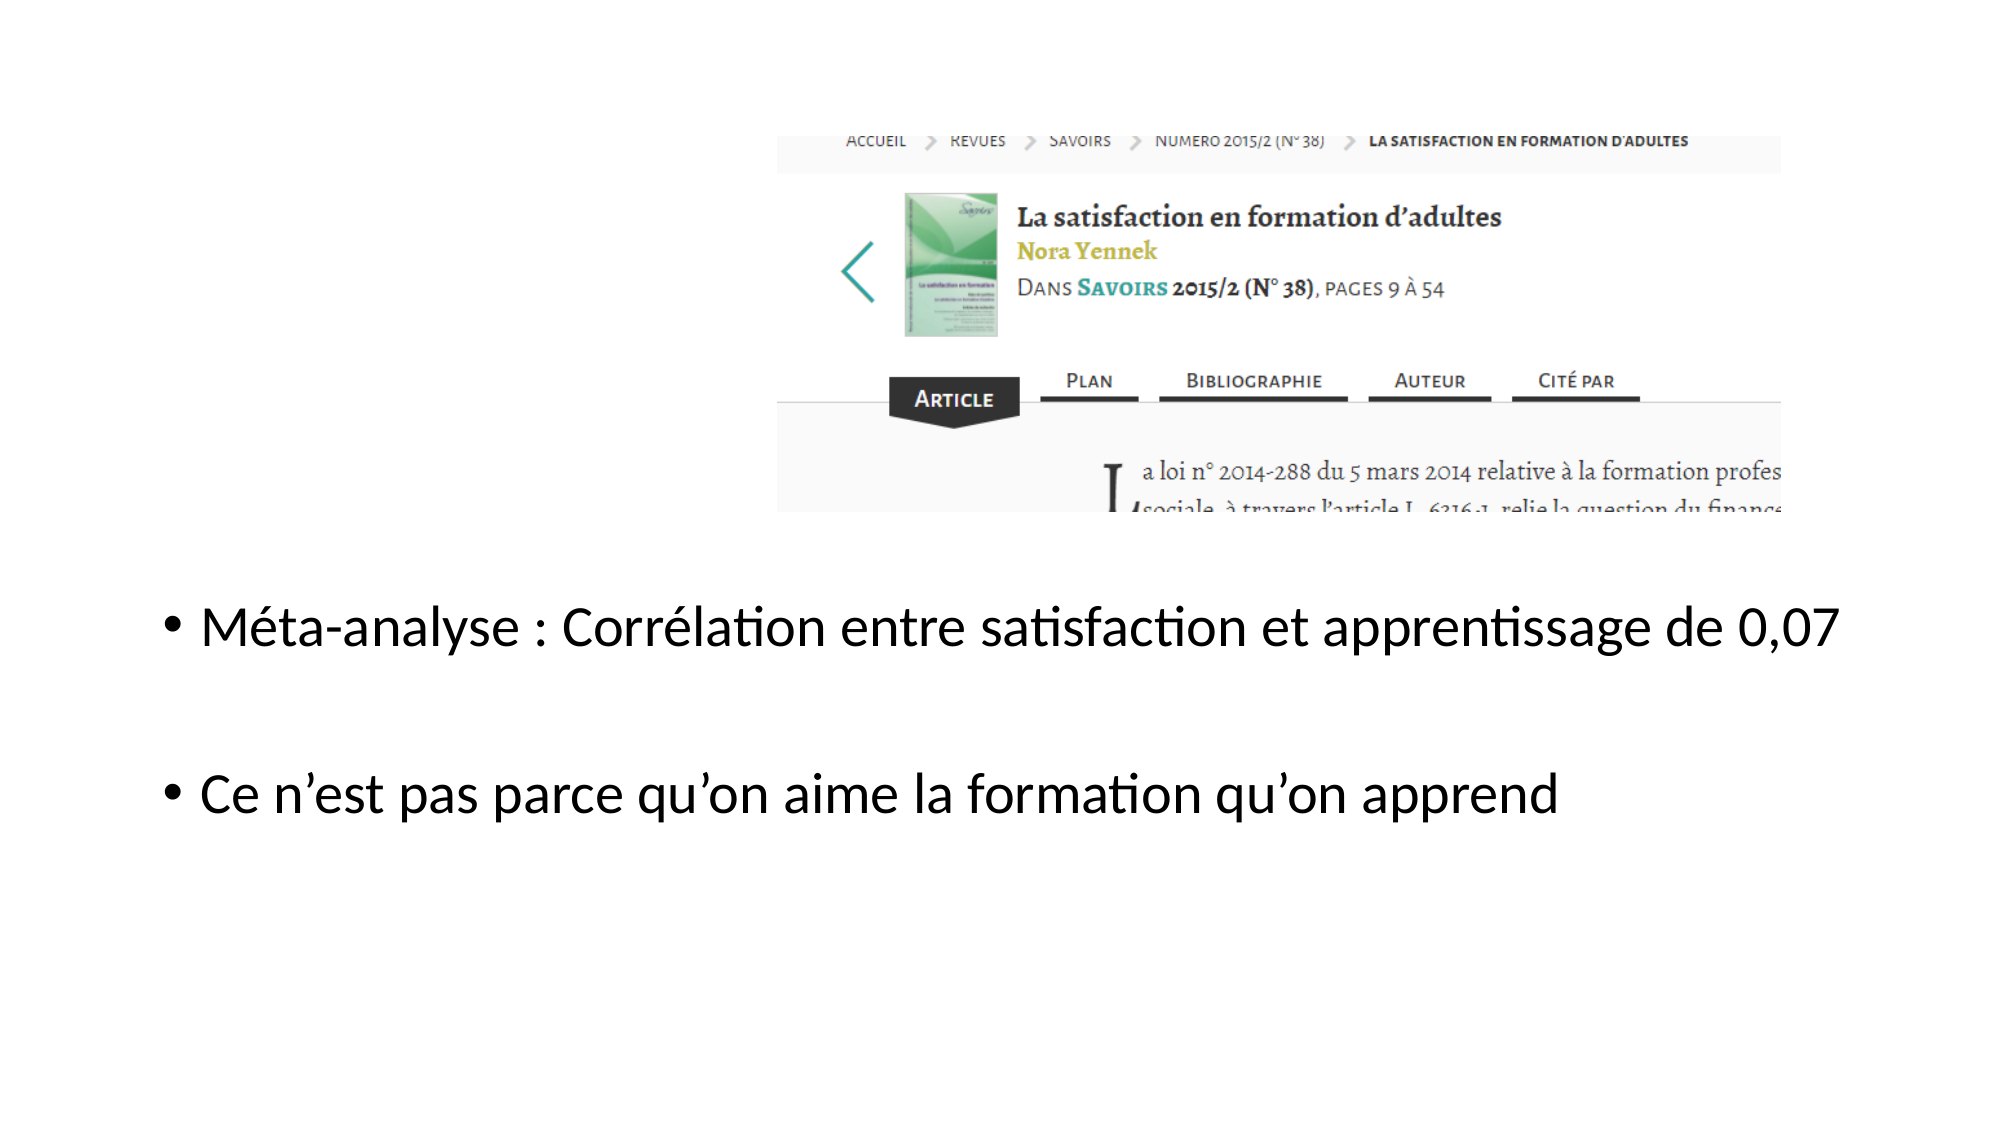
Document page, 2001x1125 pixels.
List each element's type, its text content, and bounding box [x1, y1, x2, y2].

picture [777, 136, 1781, 512]
list Méta-analyse : Corrélation entre satisfaction et apprentissage de 0,07 Ce n’est pas parce qu’on aime la formation qu’on apprend [147, 588, 1873, 1125]
